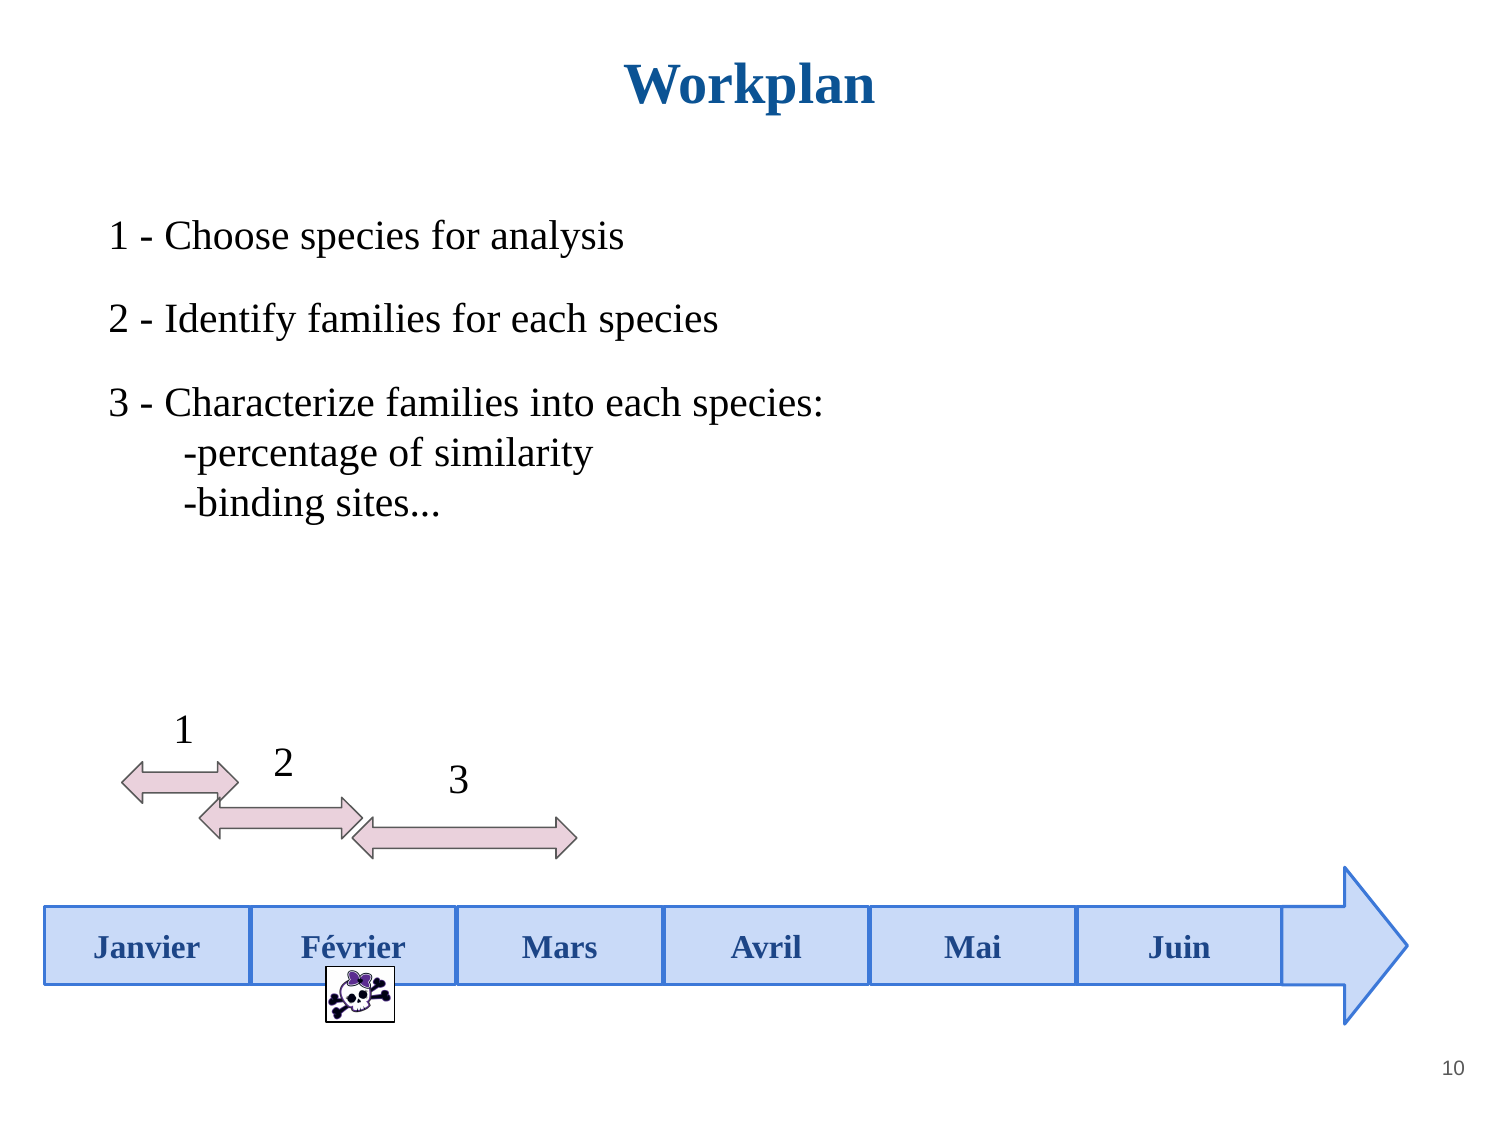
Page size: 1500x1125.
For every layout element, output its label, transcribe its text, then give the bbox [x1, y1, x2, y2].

text_box 2 - Identify families for each species [93, 276, 1457, 388]
picture [326, 966, 395, 1022]
text_box 3 [433, 736, 484, 791]
text_box 1 - Choose species for analysis [93, 192, 1062, 276]
text_box 2 [258, 719, 309, 774]
text_box [199, 797, 363, 839]
text_box [352, 817, 577, 859]
title Workplan [51, 30, 1449, 156]
text_box [121, 761, 239, 804]
text_box 1 [158, 686, 209, 741]
text_box 3 - Characterize families into each species: -percentage of similarity -binding sites... [93, 359, 1366, 550]
slide_number ‹#› [1389, 1024, 1480, 1111]
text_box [44, 867, 1408, 1025]
